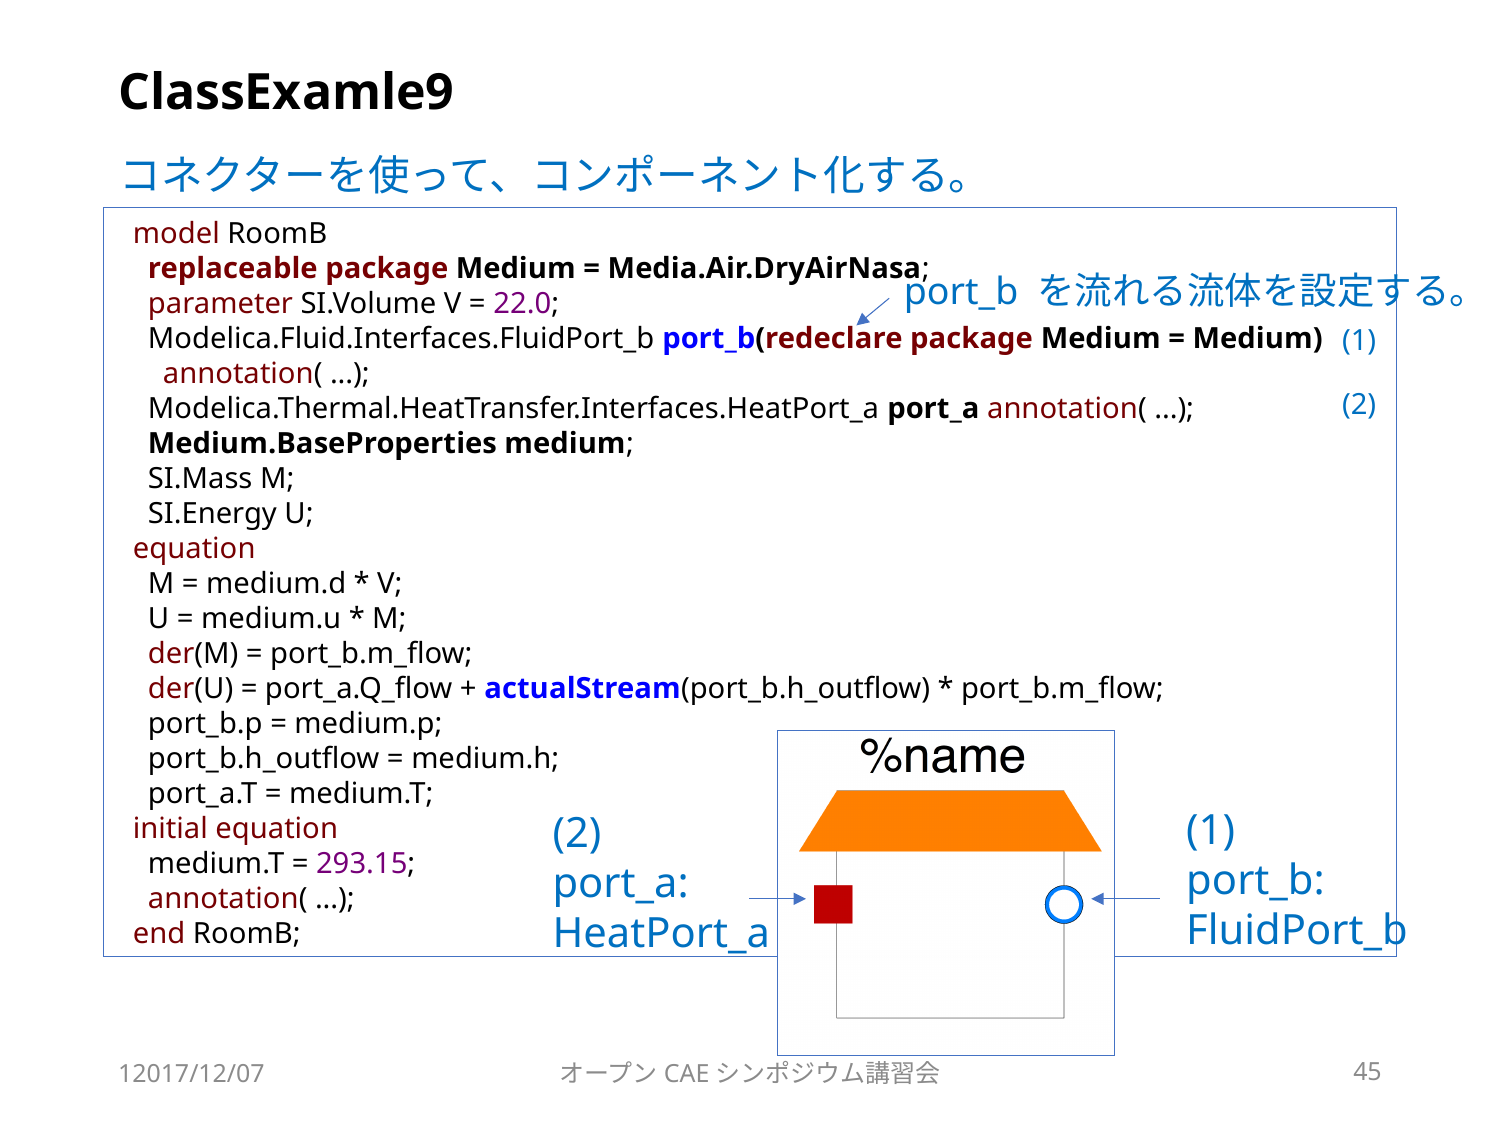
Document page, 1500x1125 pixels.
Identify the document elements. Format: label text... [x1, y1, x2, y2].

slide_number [103, 1042, 441, 1103]
text_box port_b を流れる流体を設定する。 [889, 259, 1485, 320]
title ClassExamle9 [103, 59, 1397, 142]
text_box (2) [1327, 378, 1392, 428]
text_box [856, 298, 890, 326]
text_box (1) [1327, 320, 1392, 364]
text_box model RoomB replaceable package Medium = Media.Air.DryAirNasa; parameter SI.Volume V = 22.0; Modelica.Fluid.Interfaces.FluidPort_b port_b(redeclare package Medium = Medium) annotation( ...); Modelica.Thermal.HeatTransfer.Interfaces.HeatPort_a port_a annotation( ...); Medium.BaseProperties medium; SI.Mass M; SI.Energy U; equation M = medium.d * V; U = medium.u * M; der(M) = port_b.m_flow; der(U) = port_a.Q_flow + actualStream(port_b.h_outflow) * port_b.m_flow; port_b.p = medium.p; port_b.h_outflow = medium.h; port_a.T = medium.T; initial equation medium.T = 293.15; annotation( ...); end RoomB; [103, 207, 1397, 957]
text_box (1) port_b: FluidPort_b [1171, 795, 1423, 961]
text_box (2) port_a: HeatPort_a [537, 798, 777, 963]
text_box コネクターを使って、コンポーネント化する。 [104, 141, 1171, 207]
picture [777, 730, 1115, 1056]
footer オープンCAEシンポジウム講習会 [496, 1042, 1004, 1103]
slide_number 45 [1059, 1042, 1397, 1103]
